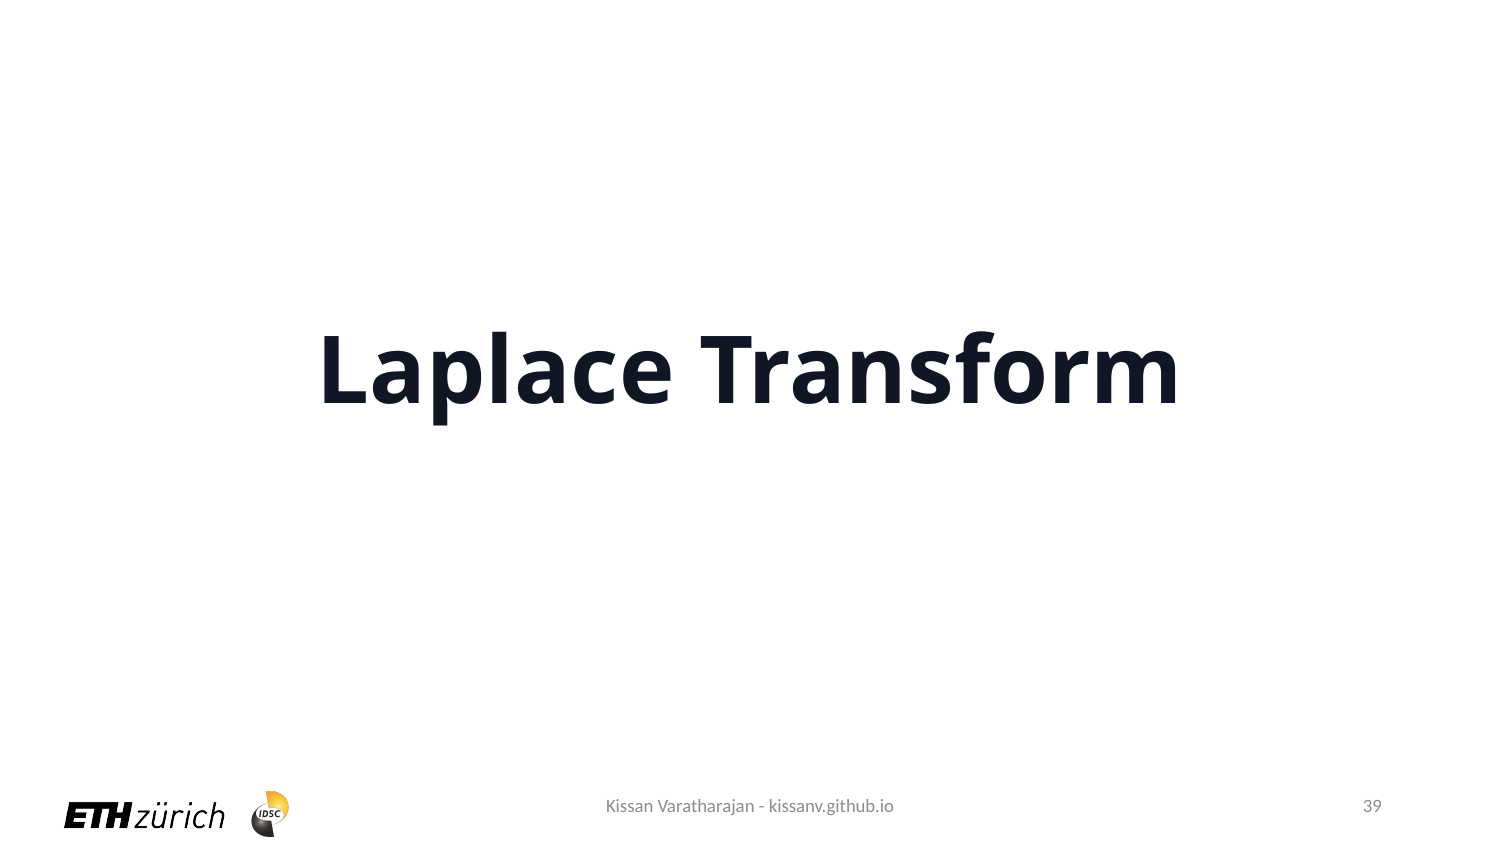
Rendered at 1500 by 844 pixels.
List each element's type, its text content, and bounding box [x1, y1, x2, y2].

footer Kissan Varatharajan - kissanv.github.io [496, 782, 1004, 827]
picture [38, 776, 293, 844]
title Laplace Transform [187, 138, 1313, 432]
slide_number 39 [1059, 782, 1397, 827]
